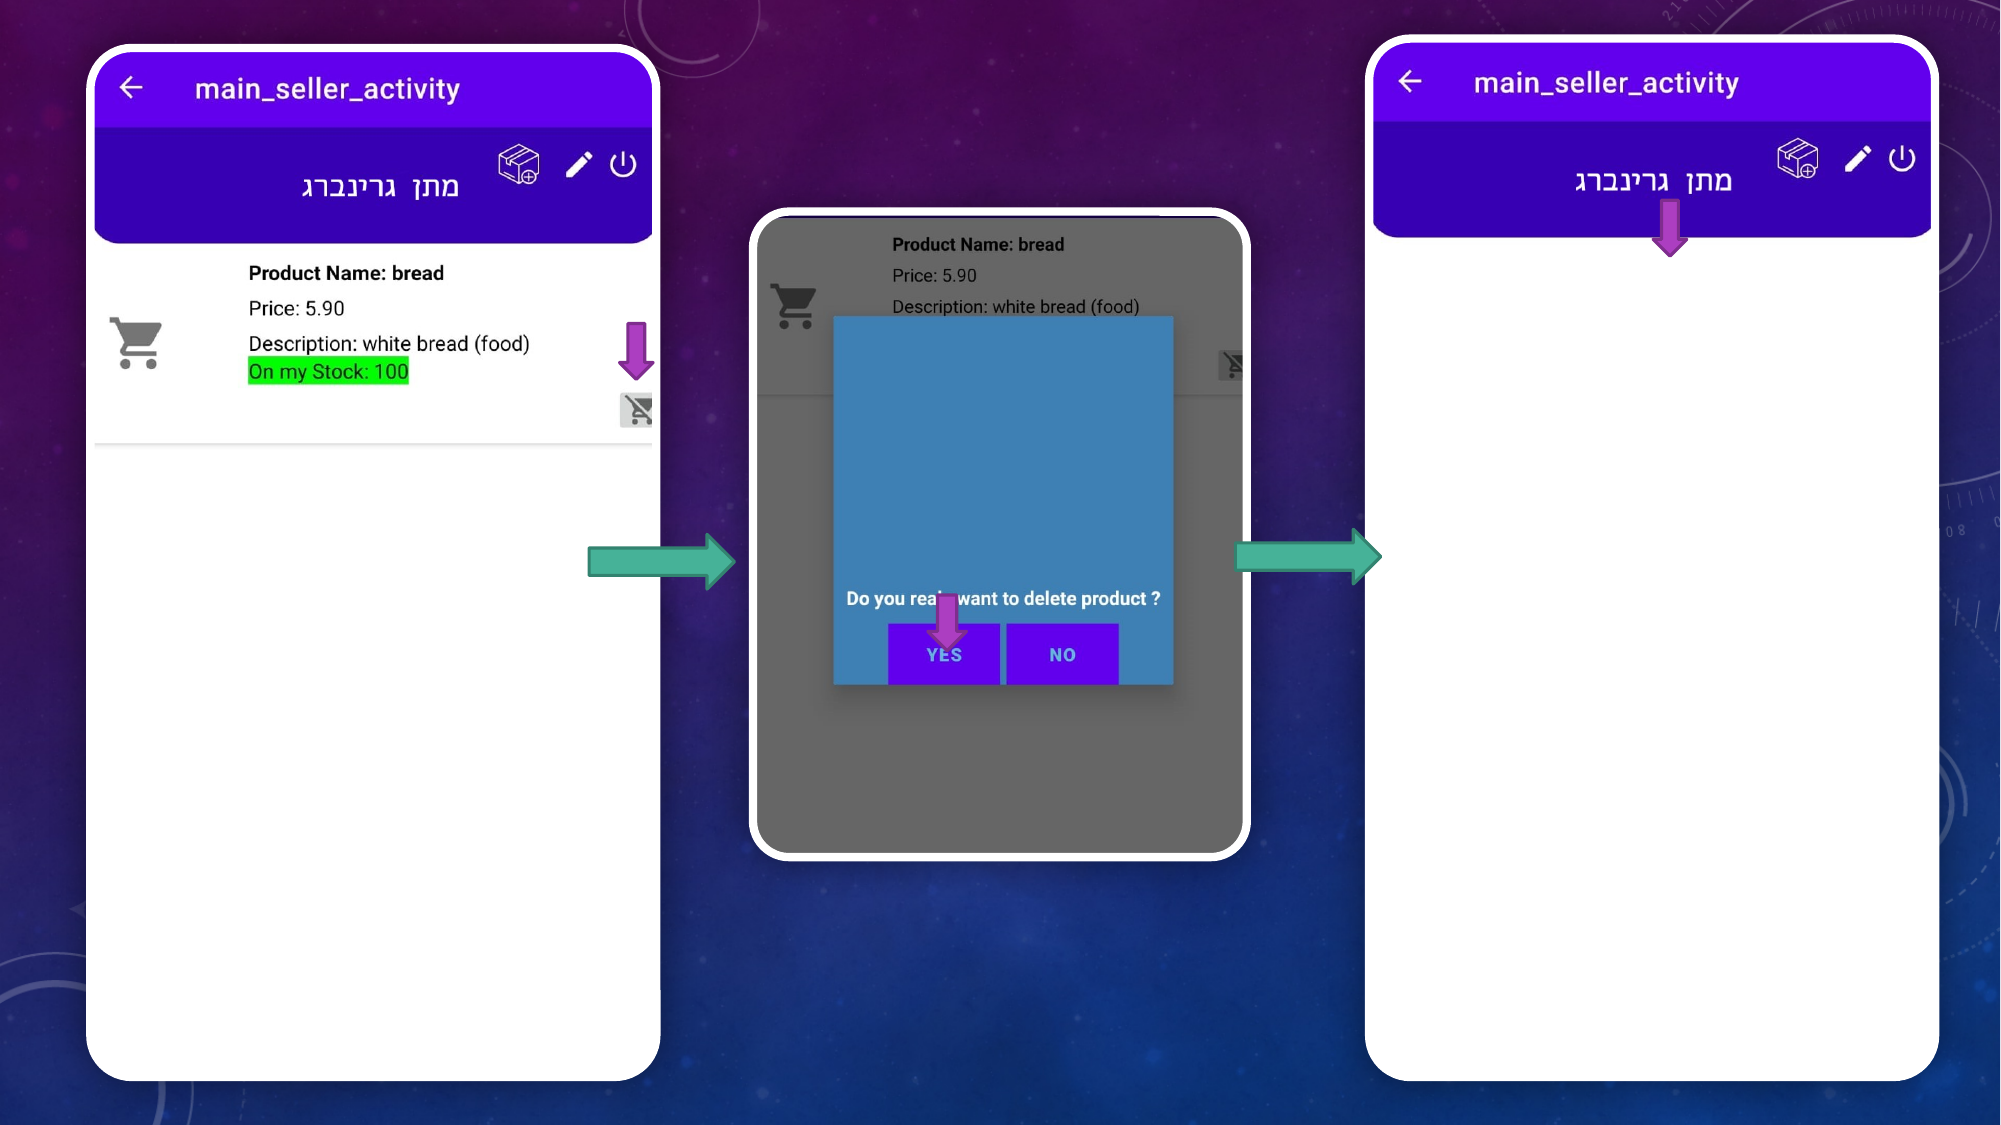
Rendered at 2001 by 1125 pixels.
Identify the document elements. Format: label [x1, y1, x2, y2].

text_box [1252, 527, 1363, 586]
text_box [662, 532, 736, 591]
picture [0, 0, 2001, 1125]
